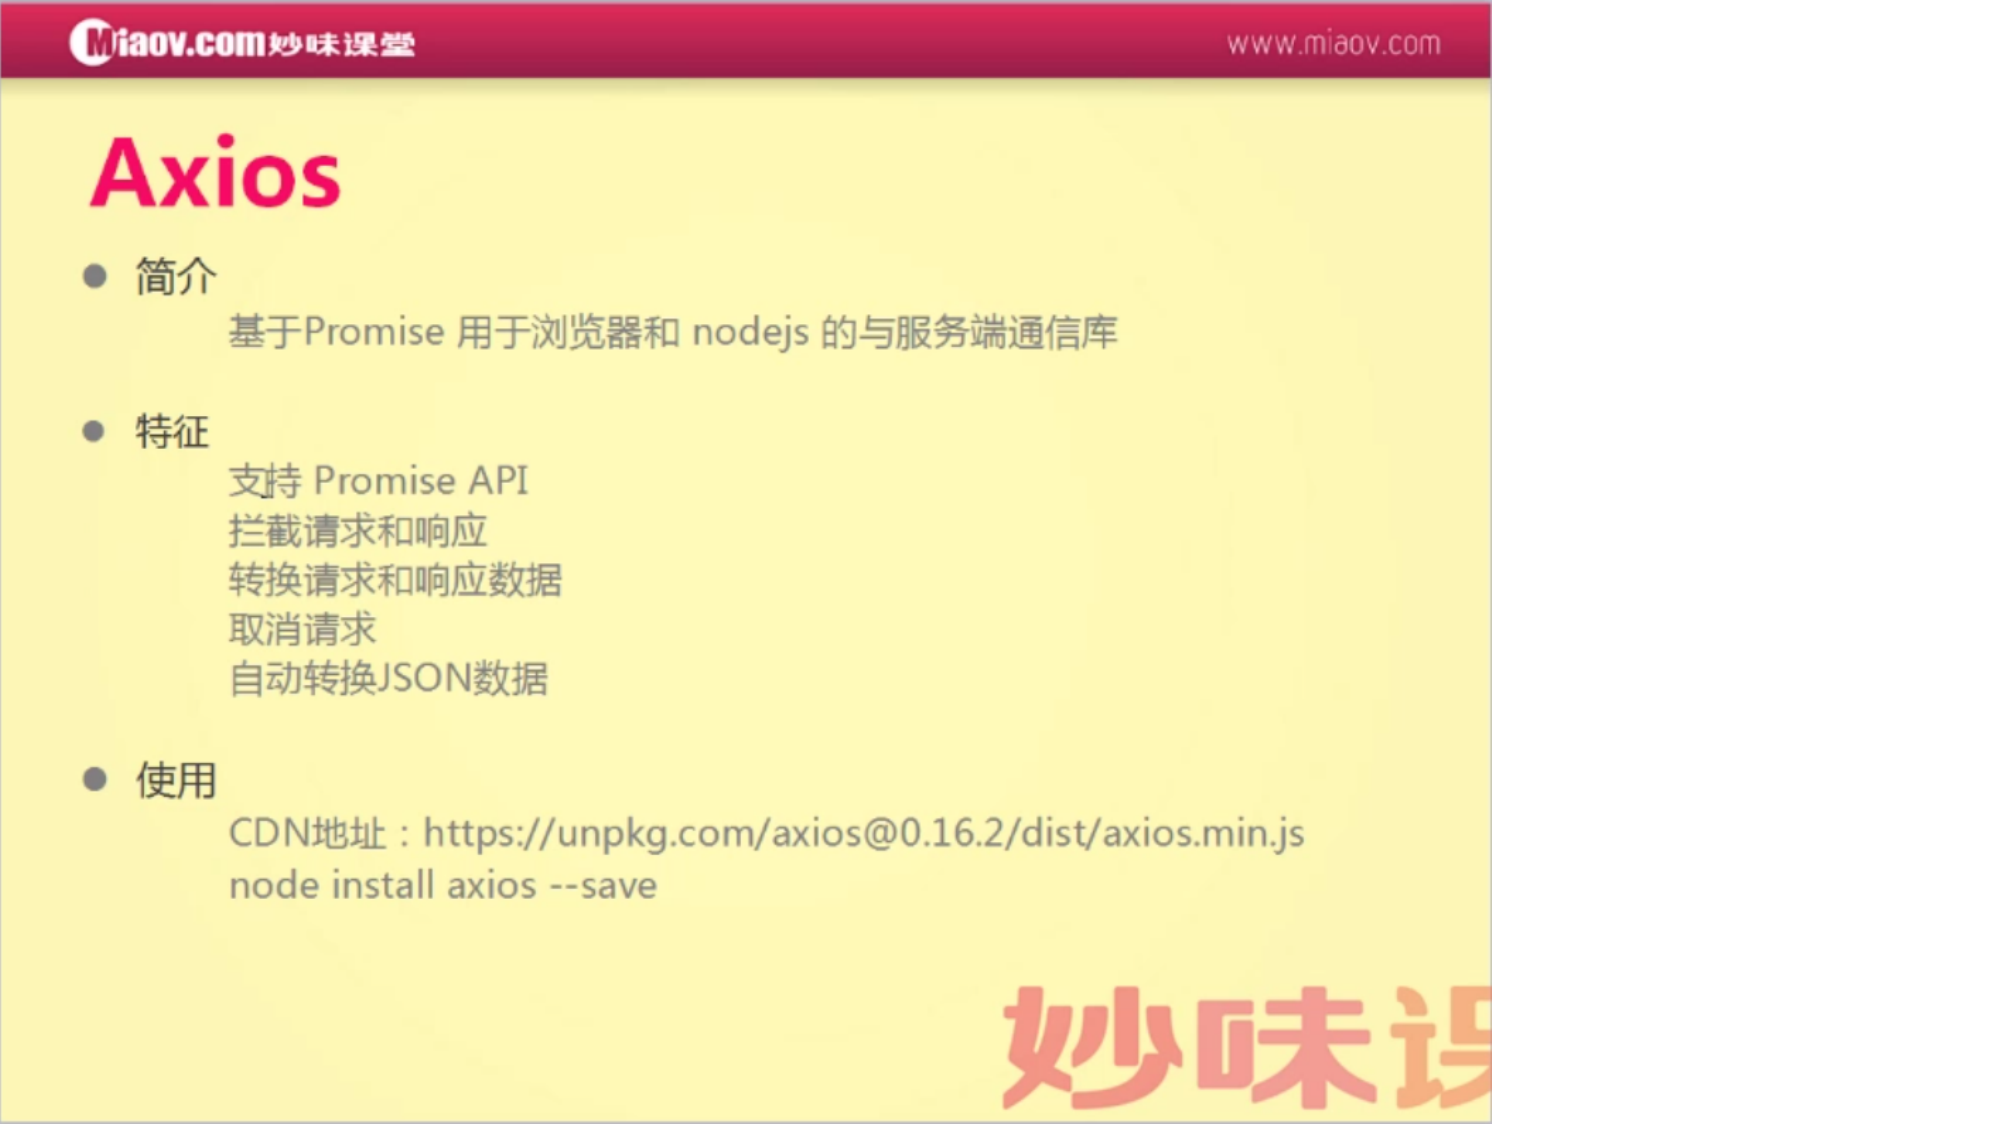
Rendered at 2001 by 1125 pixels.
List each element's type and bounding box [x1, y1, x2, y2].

picture [0, 0, 1492, 1124]
